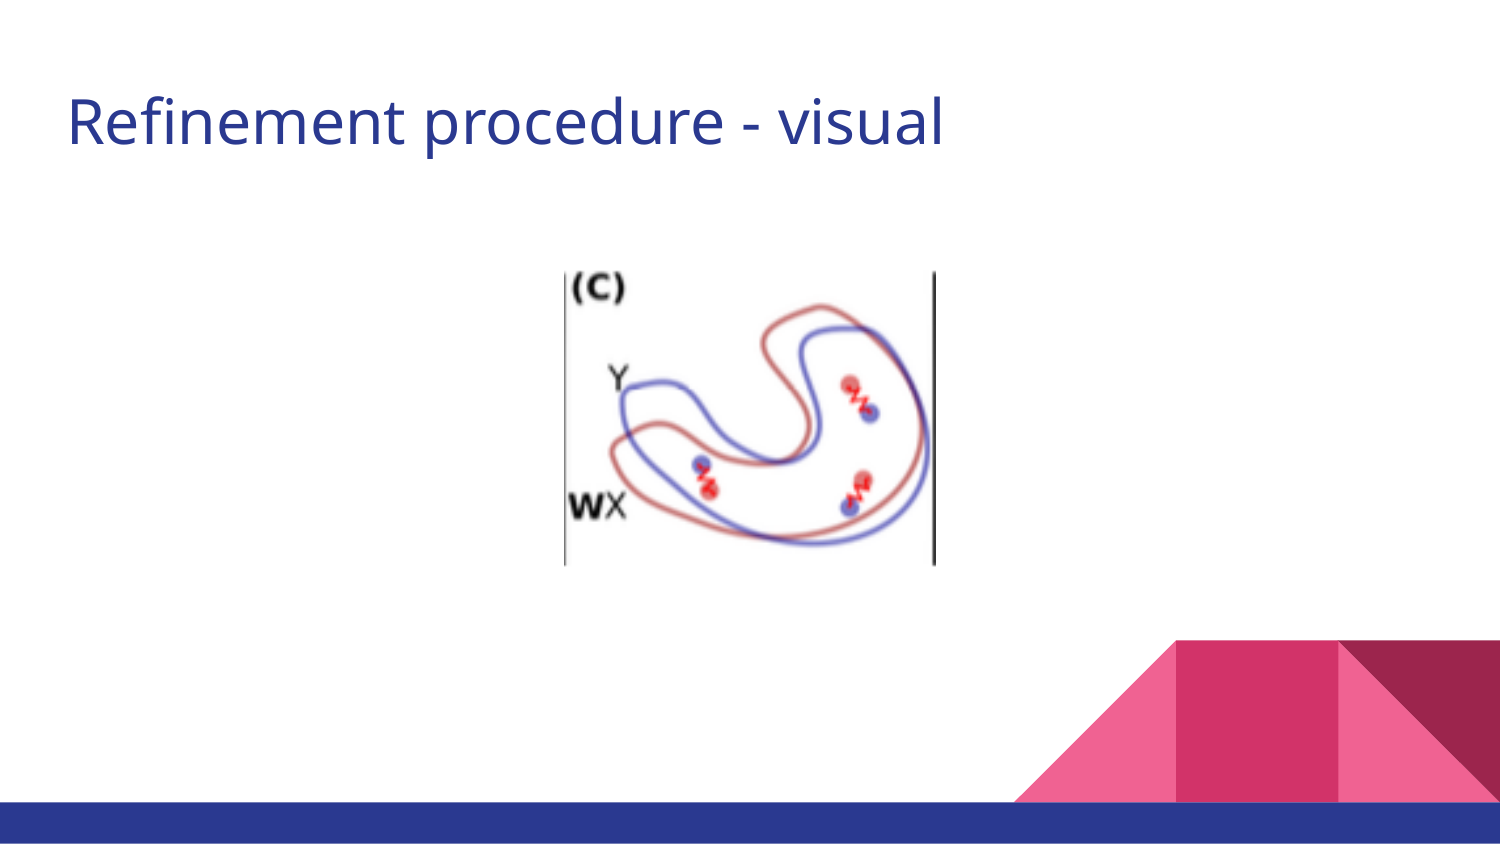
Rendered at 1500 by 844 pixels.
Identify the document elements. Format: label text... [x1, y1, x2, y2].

title Refinement procedure - visual [51, 67, 1449, 167]
picture [563, 259, 937, 585]
